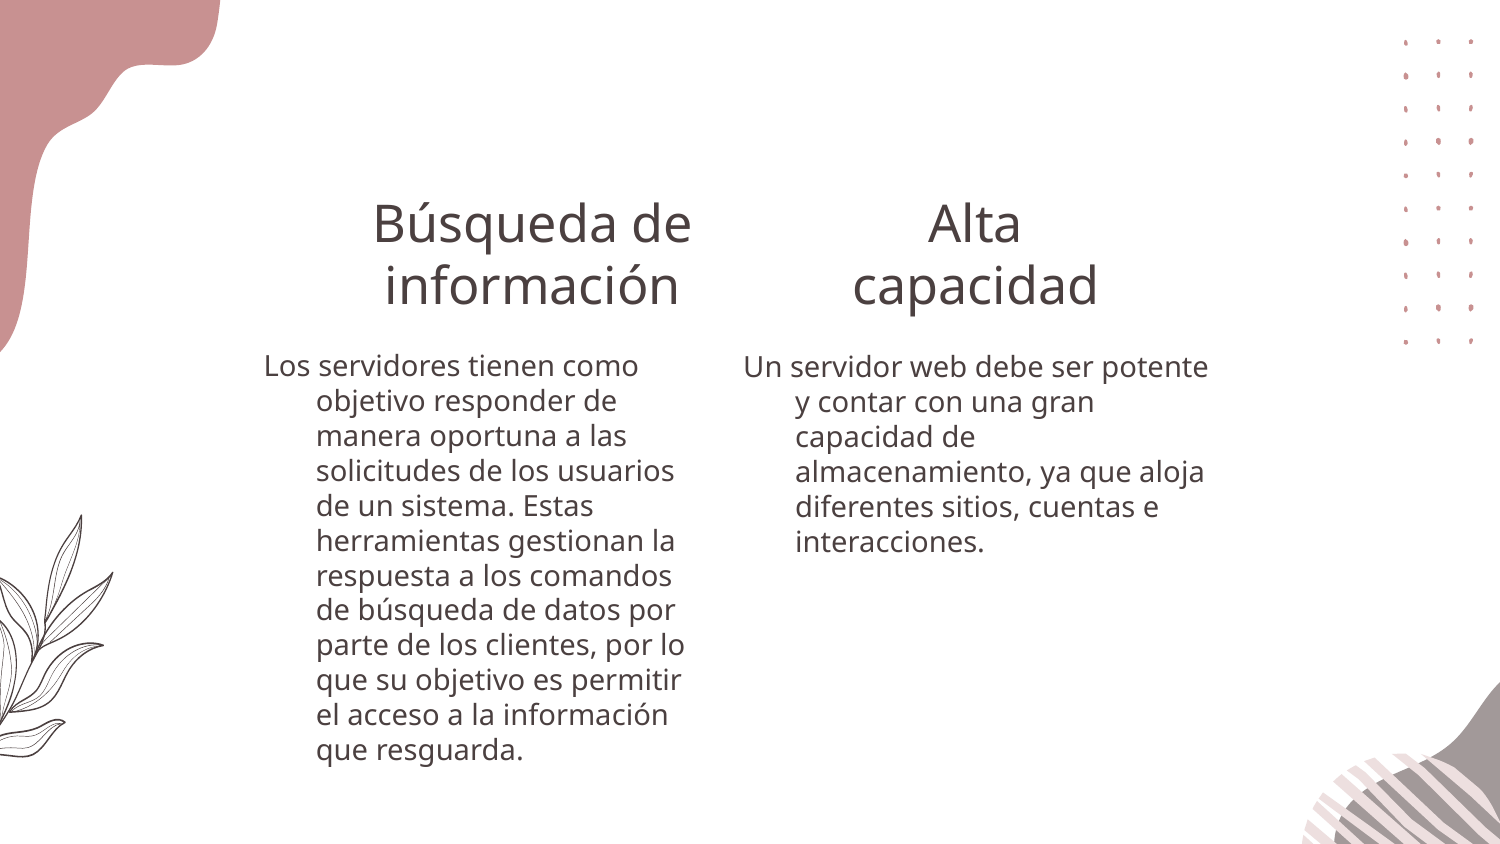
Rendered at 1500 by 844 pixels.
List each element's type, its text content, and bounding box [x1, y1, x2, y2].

subtitle Un servidor web debe ser potente y contar con una gran capacidad de almacenamiento, ya que aloja diferentes sitios, cuentas e interacciones. [705, 333, 1230, 427]
title Búsqueda de información [343, 216, 723, 289]
subtitle Los servidores tienen como objetivo responder de manera oportuna a las solicitudes de los usuarios de un sistema. Estas herramientas gestionan la respuesta a los comandos de búsqueda de datos por parte de los clientes, por lo que su objetivo es permitir el acceso a la información que resguarda. [225, 332, 723, 569]
title Alta capacidad [786, 216, 1165, 289]
